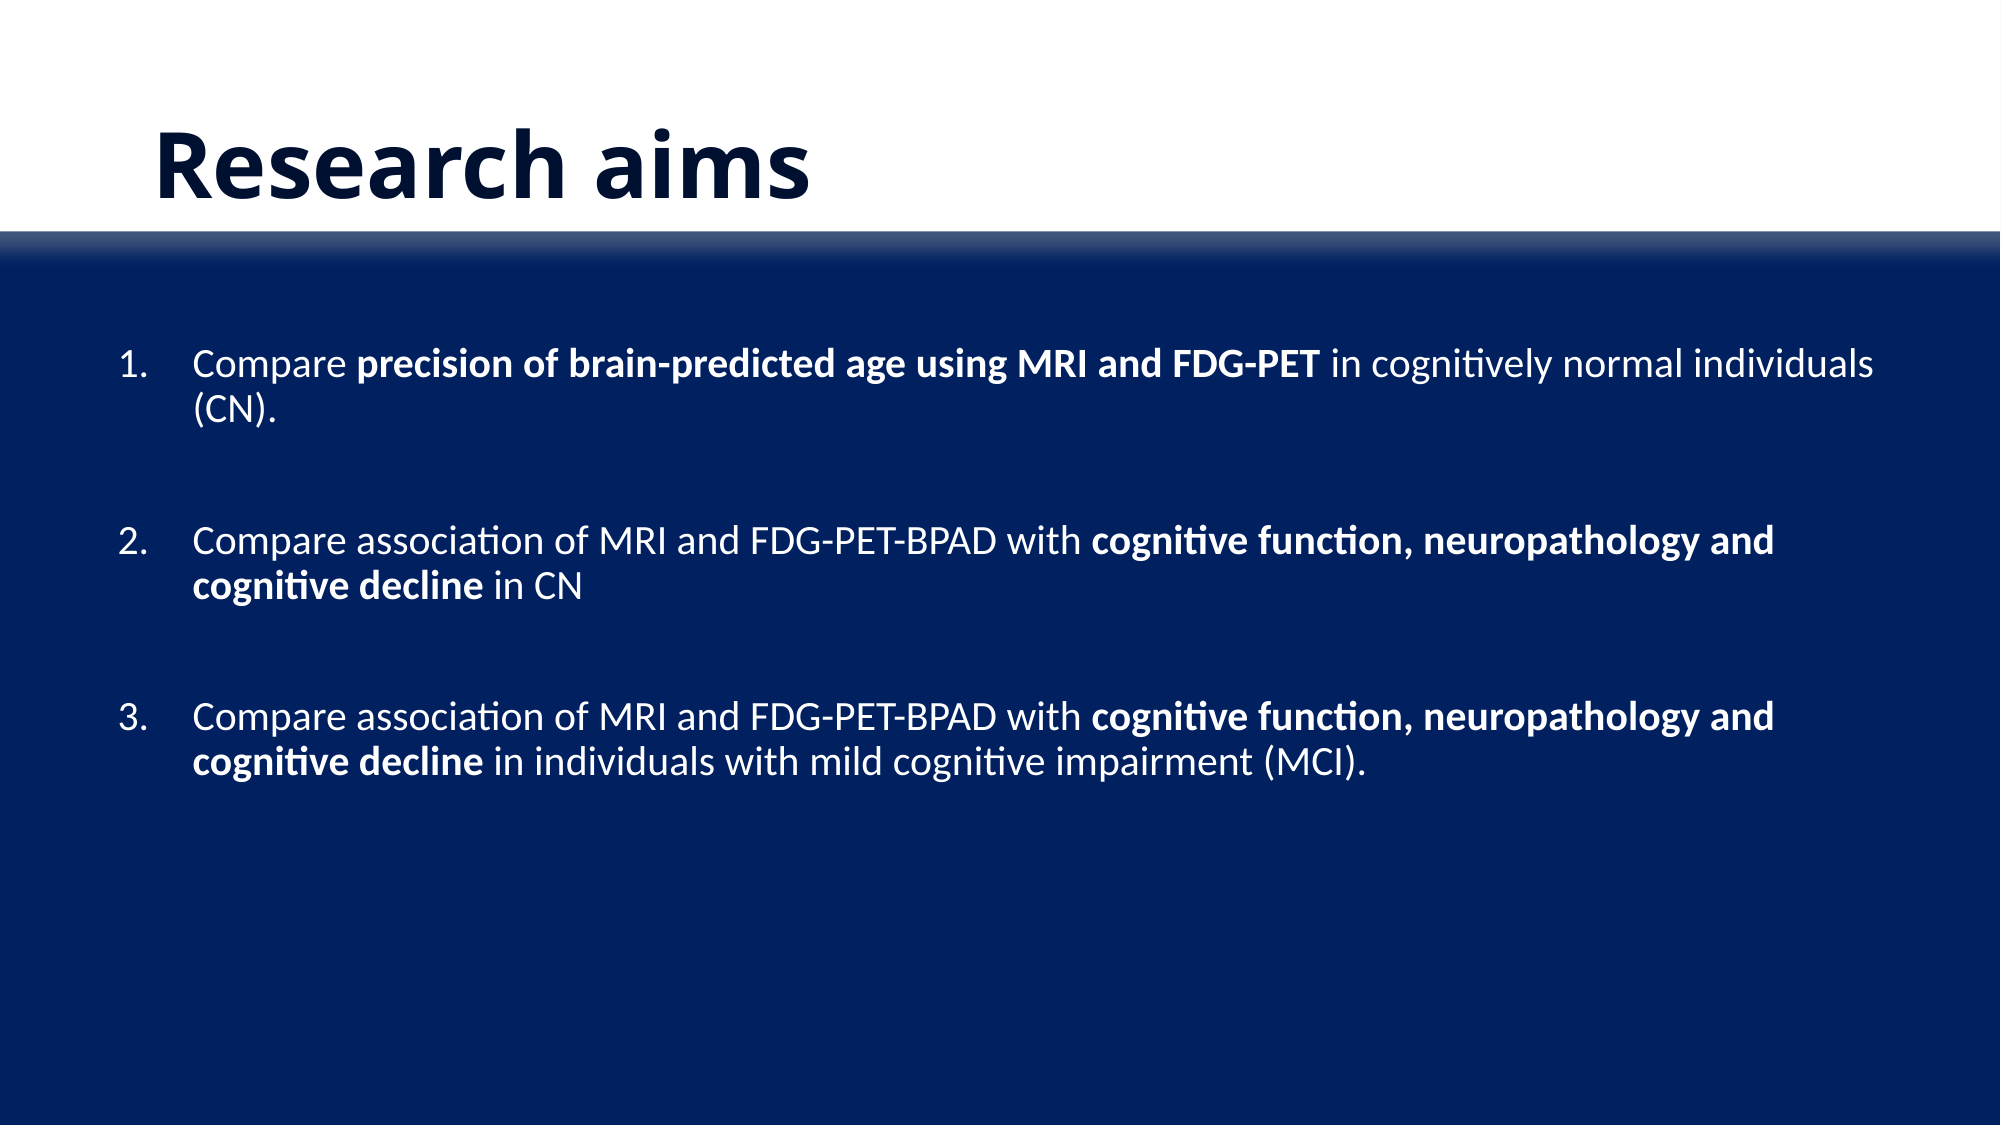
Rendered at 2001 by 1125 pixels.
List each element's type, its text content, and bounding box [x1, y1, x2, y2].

list Compare precision of brain-predicted age using MRI and FDG-PET in cognitively normal individuals (CN). Compare association of MRI and FDG-PET-BPAD with cognitive function, neuropathology and cognitive decline in CN Compare association of MRI and FDG-PET-BPAD with cognitive function, neuropathology and cognitive decline in individuals with mild cognitive impairment (MCI). [102, 263, 1898, 988]
title Research aims [137, 59, 1863, 278]
